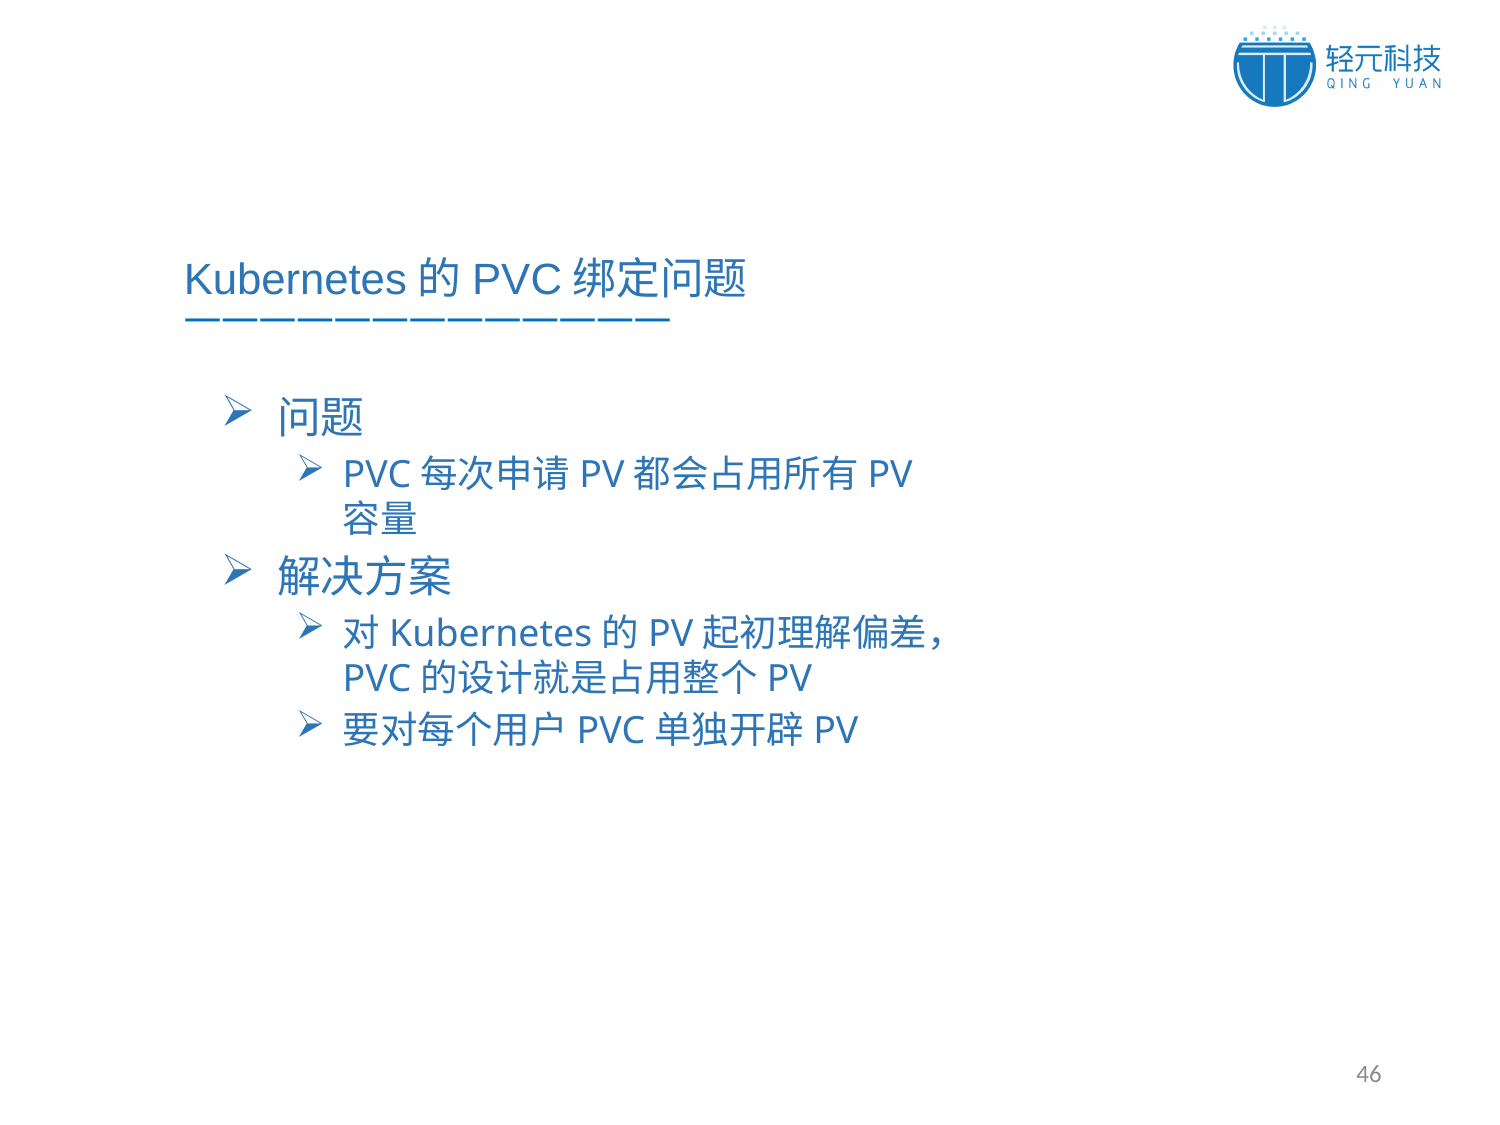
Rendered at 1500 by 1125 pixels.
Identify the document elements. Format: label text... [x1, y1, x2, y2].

text_box 问题 PVC每次申请PV都会占用所有PV容量 解决方案 对Kubernetes的PV起初理解偏差，PVC的设计就是占用整个PV 要对每个用户PVC单独开辟PV [206, 346, 951, 867]
slide_number 46 [1059, 1042, 1397, 1103]
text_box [169, 249, 1370, 346]
picture [1231, 23, 1444, 109]
